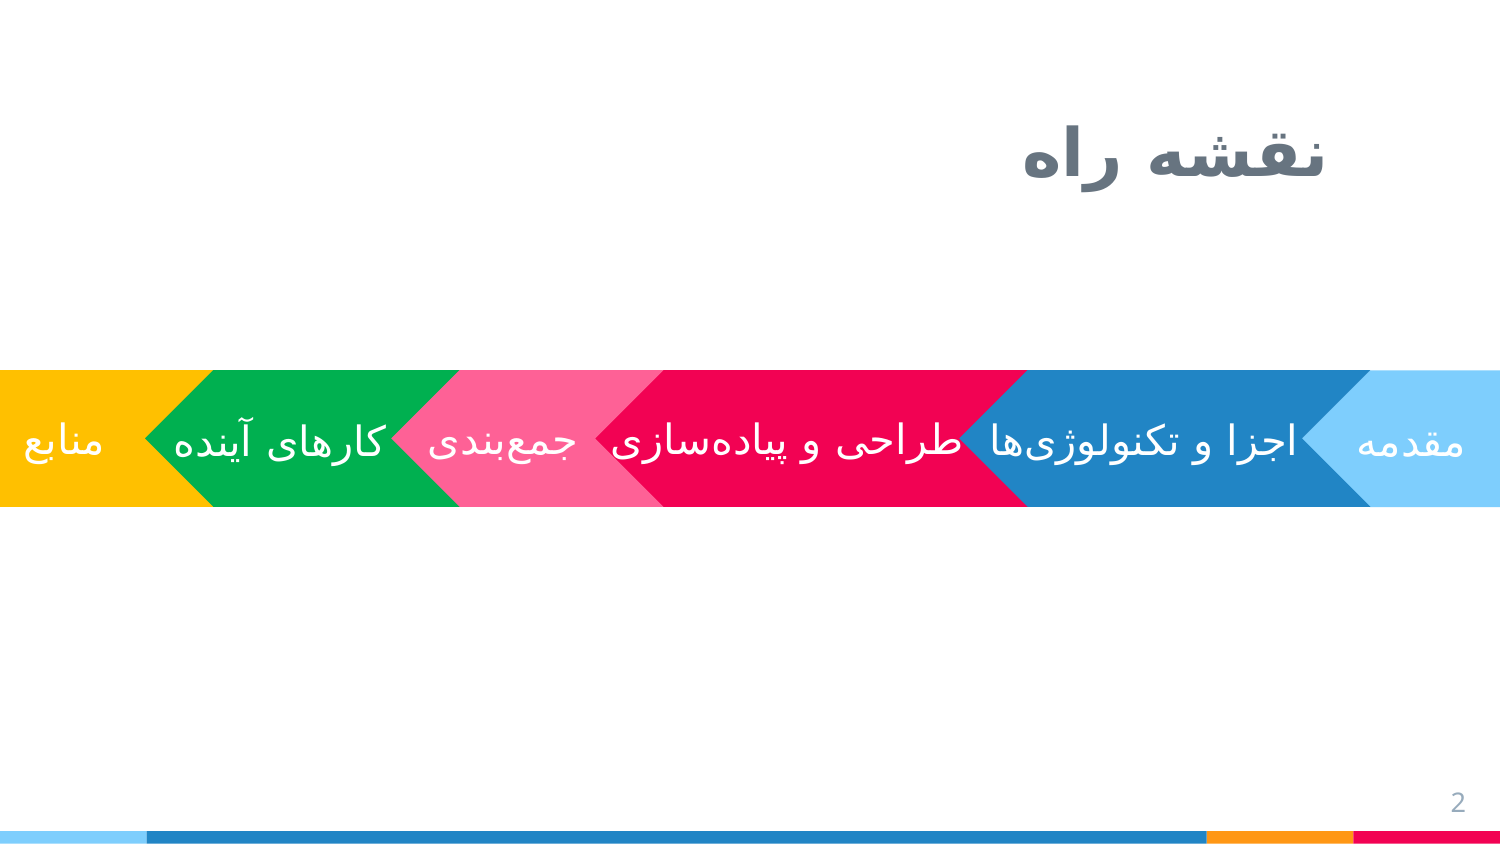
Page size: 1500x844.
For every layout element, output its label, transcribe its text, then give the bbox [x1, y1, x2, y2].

text_box [629, 471, 1026, 507]
text_box منابع [9, 405, 121, 471]
text_box [991, 450, 1371, 507]
text_box جمع‌بندی [412, 405, 594, 471]
text_box [423, 370, 664, 507]
text_box [180, 451, 458, 507]
text_box طراحی و پیاده‌سازی [595, 405, 979, 471]
text_box کارهای آینده [158, 407, 402, 472]
text_box [178, 370, 458, 426]
text_box [0, 370, 214, 507]
title نقشه راه [283, 63, 1344, 205]
text_box اجزا و تکنولوژی‌ها [979, 405, 1314, 471]
slide_number 2 [1391, 770, 1482, 822]
text_box [630, 370, 1026, 405]
text_box [992, 370, 1371, 427]
text_box [1314, 370, 1500, 508]
text_box [146, 427, 158, 450]
text_box [402, 417, 412, 460]
text_box مقدمه [1341, 407, 1481, 472]
